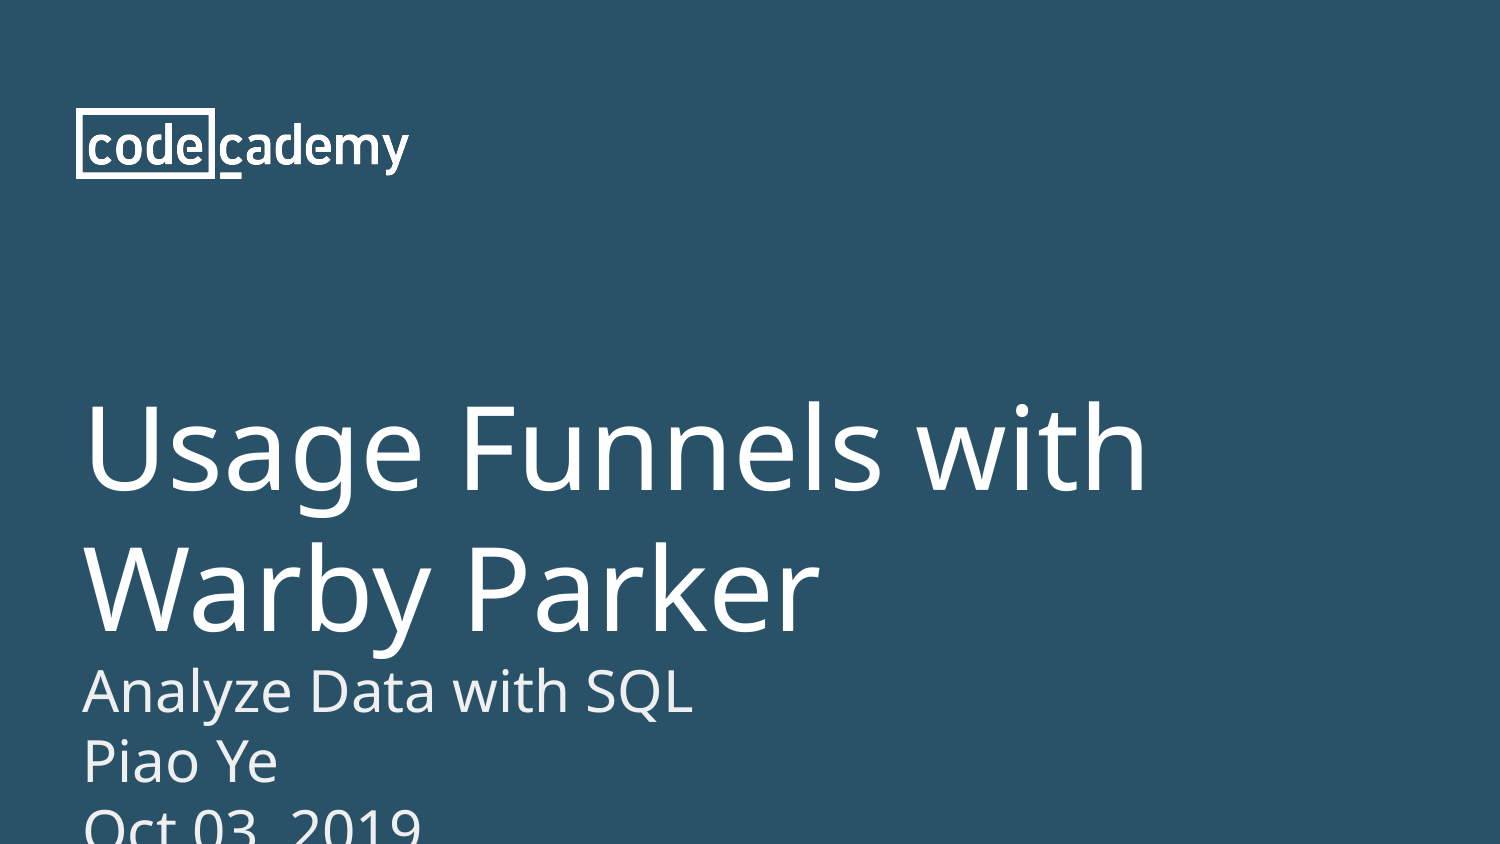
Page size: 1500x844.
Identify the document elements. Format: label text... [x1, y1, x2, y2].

text_box Usage Funnels with Warby Parker Analyze Data with SQL Piao Ye Oct 03, 2019 [76, 491, 1424, 748]
picture [76, 108, 409, 179]
